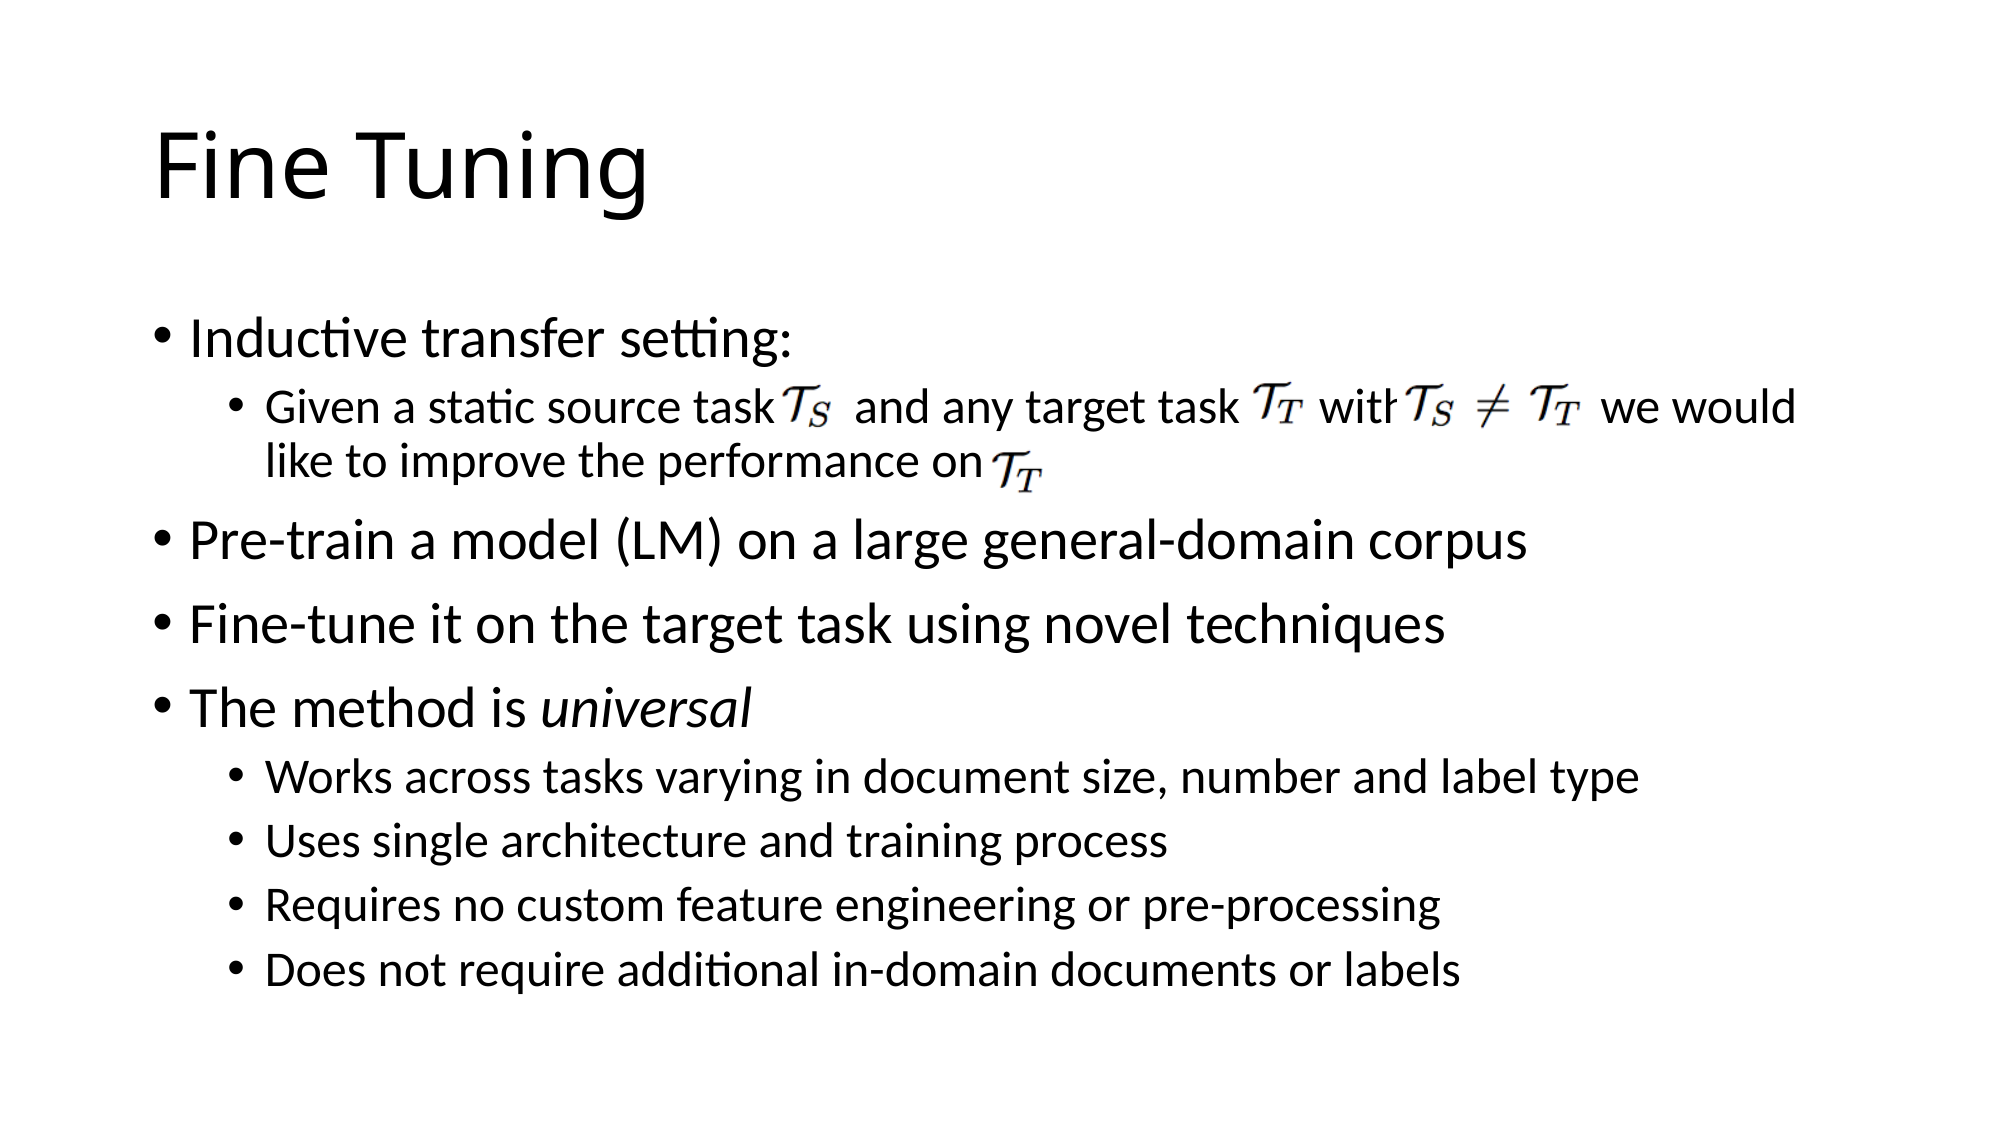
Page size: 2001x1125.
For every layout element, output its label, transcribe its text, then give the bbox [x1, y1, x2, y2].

picture [990, 439, 1044, 509]
title Fine Tuning [137, 59, 1863, 278]
list Inductive transfer setting: Given a static source task and any target task with we would like to improve the performance on Pre-train a model (LM) on a large general-domain corpus Fine-tune it on the target task using novel techniques The method is universal Works across tasks varying in document size, number and label type Uses single architecture and training process Requires no custom feature engineering or pre-processing Does not require additional in-domain documents or labels [137, 299, 1863, 1014]
picture [774, 370, 837, 440]
picture [1250, 370, 1305, 440]
picture [1397, 369, 1582, 440]
